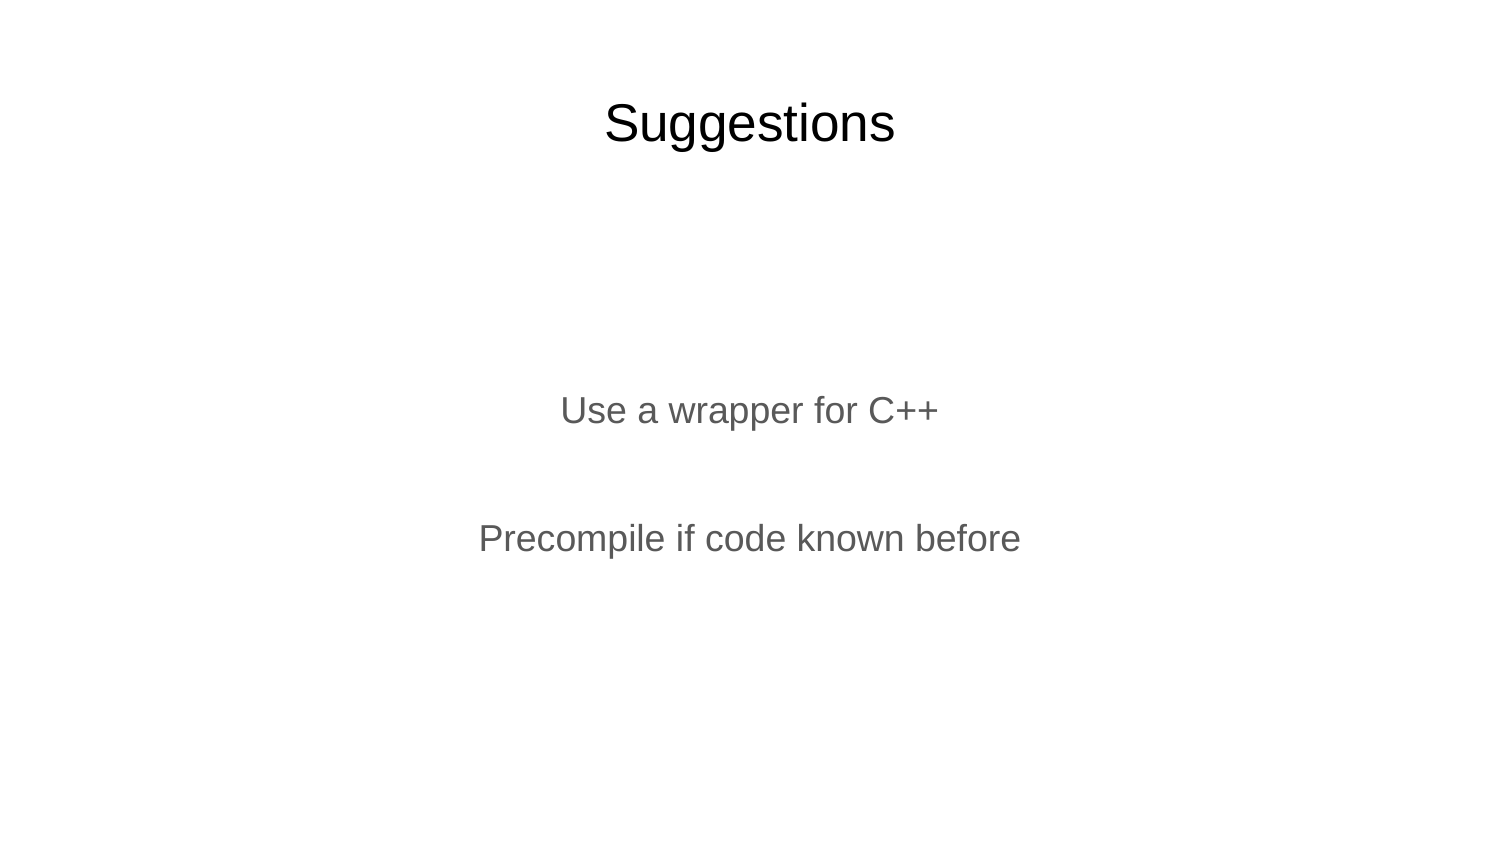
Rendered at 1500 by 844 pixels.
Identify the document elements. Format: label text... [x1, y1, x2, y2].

title Suggestions [51, 72, 1449, 167]
list Use a wrapper for C++ Precompile if code known before [51, 189, 1449, 750]
